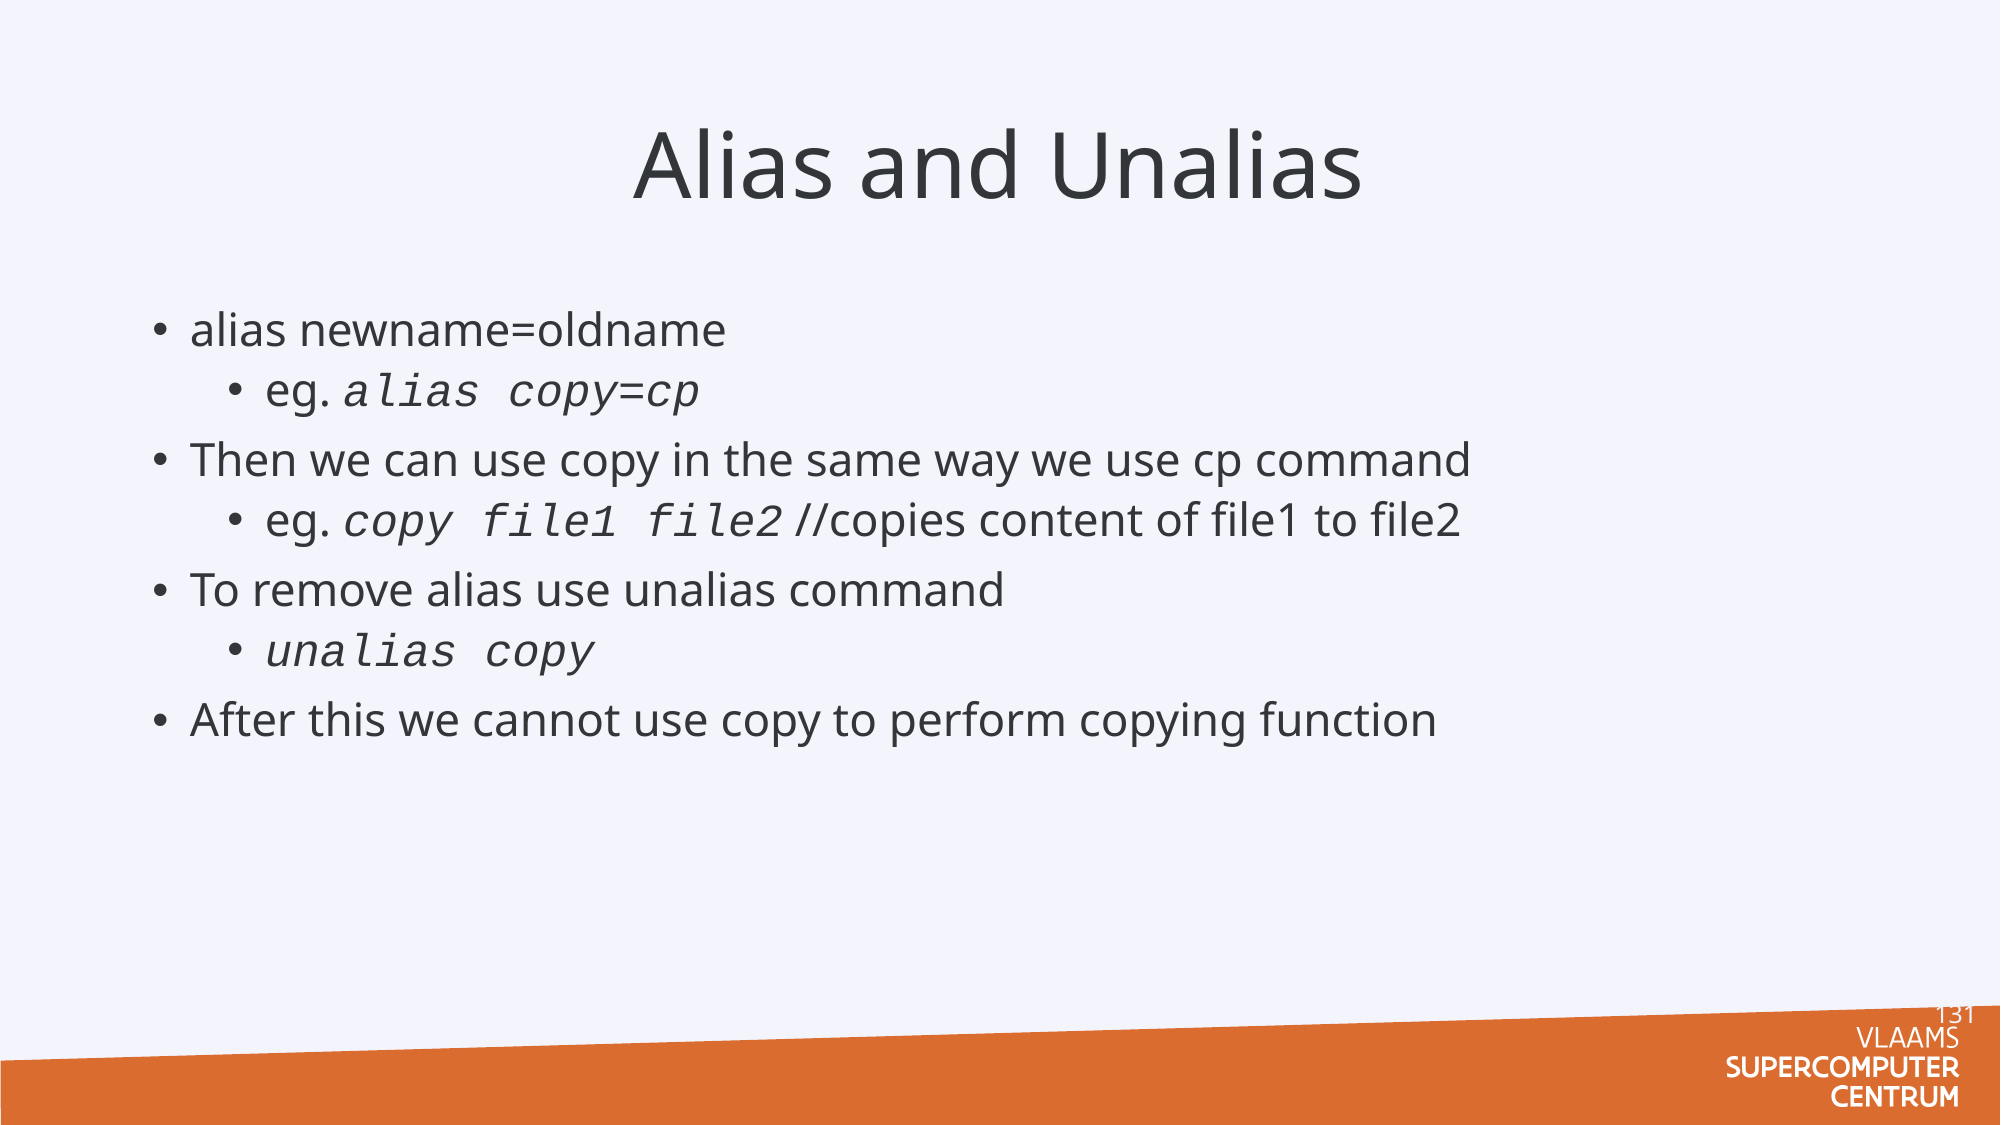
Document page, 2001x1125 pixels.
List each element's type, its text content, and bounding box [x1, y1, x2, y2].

title Alias and Unalias [137, 59, 1863, 278]
slide_number 131 [1787, 992, 1993, 1040]
picture [1725, 1021, 1960, 1117]
list alias newname=oldname eg. alias copy=cp Then we can use copy in the same way we use cp command eg. copy file1 file2 //copies content of file1 to file2 To remove alias use unalias command unalias copy After this we cannot use copy to perform copying function [137, 299, 1863, 1014]
